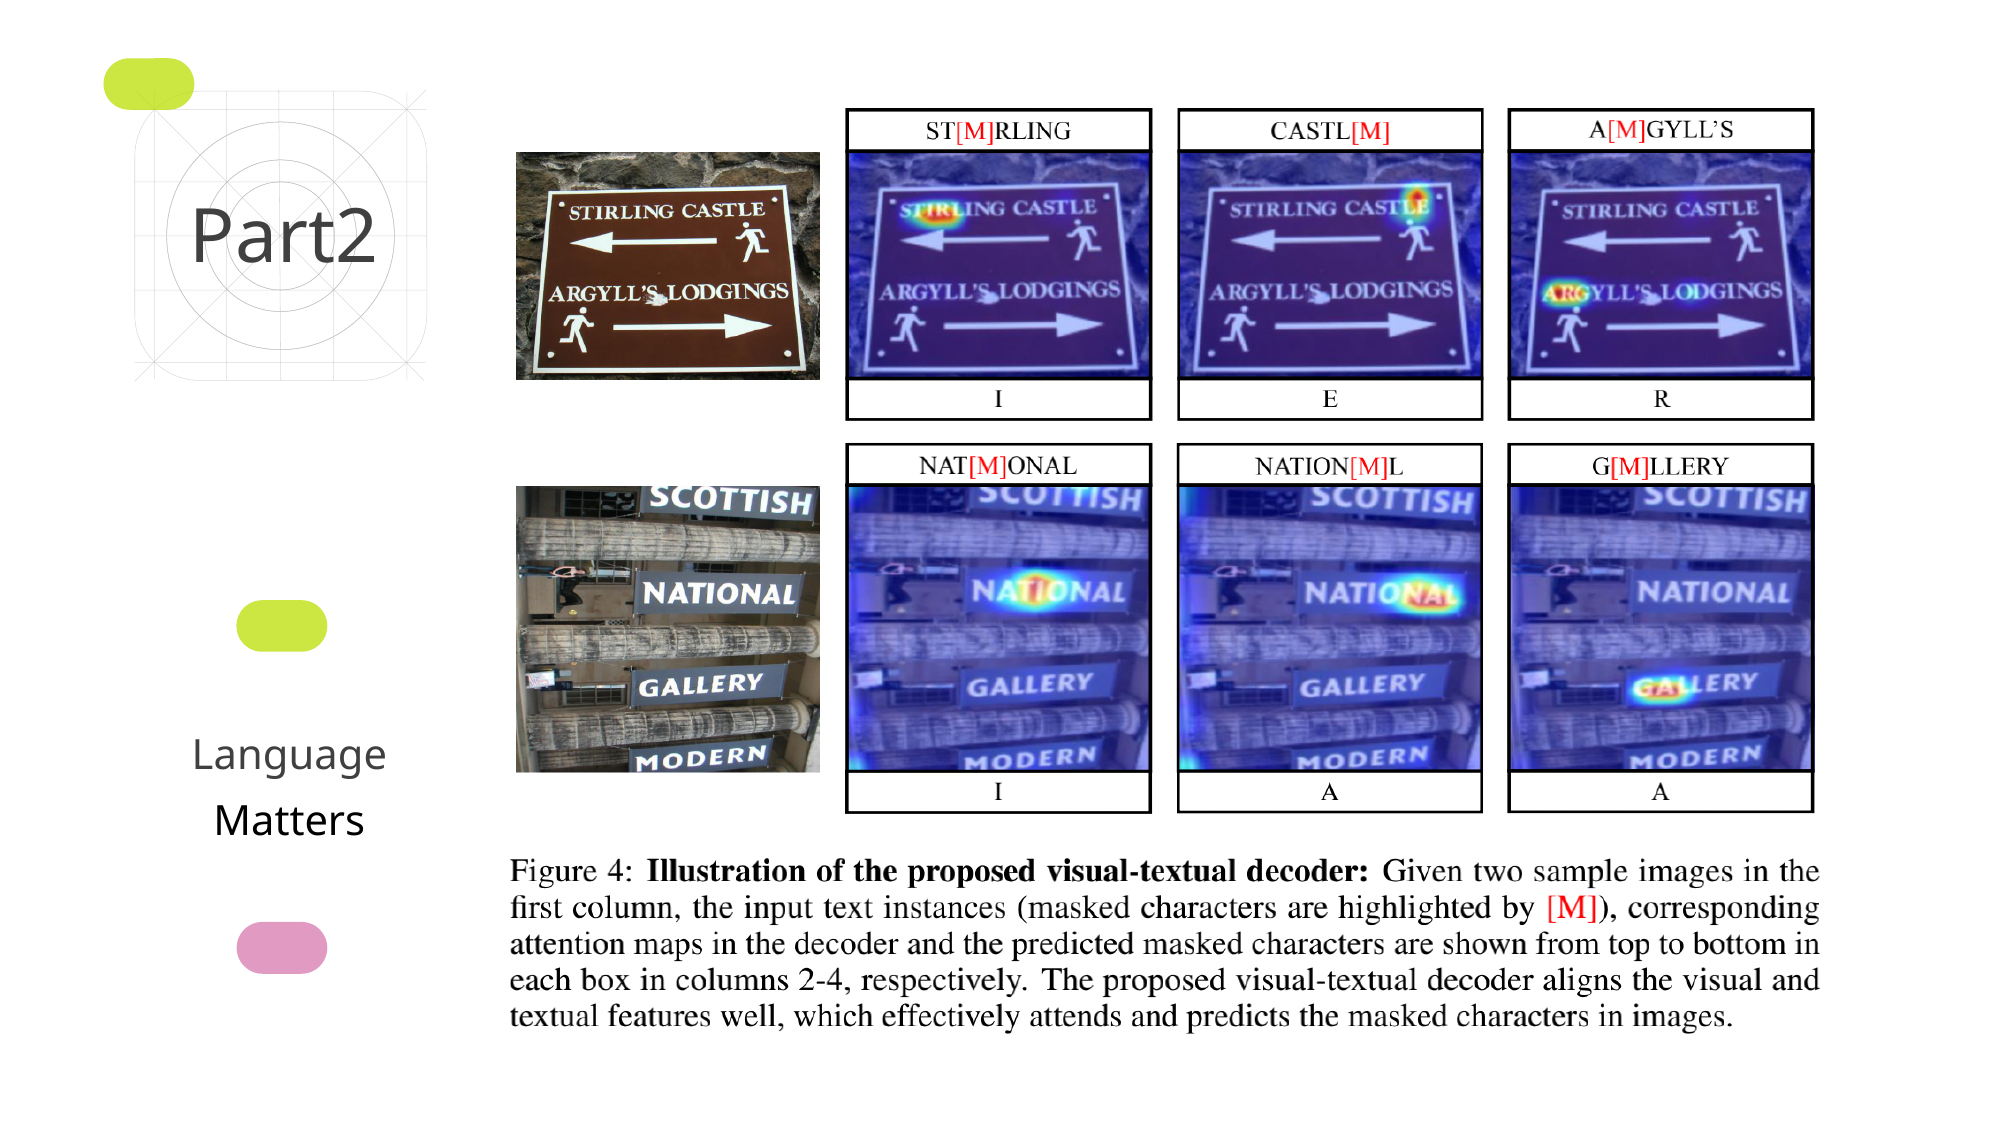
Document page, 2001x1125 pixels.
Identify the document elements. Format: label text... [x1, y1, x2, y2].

picture [480, 69, 1846, 1056]
text_box [236, 600, 328, 652]
text_box [236, 921, 328, 974]
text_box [132, 89, 427, 382]
text_box [103, 58, 195, 110]
text_box Language Matters [152, 726, 427, 852]
